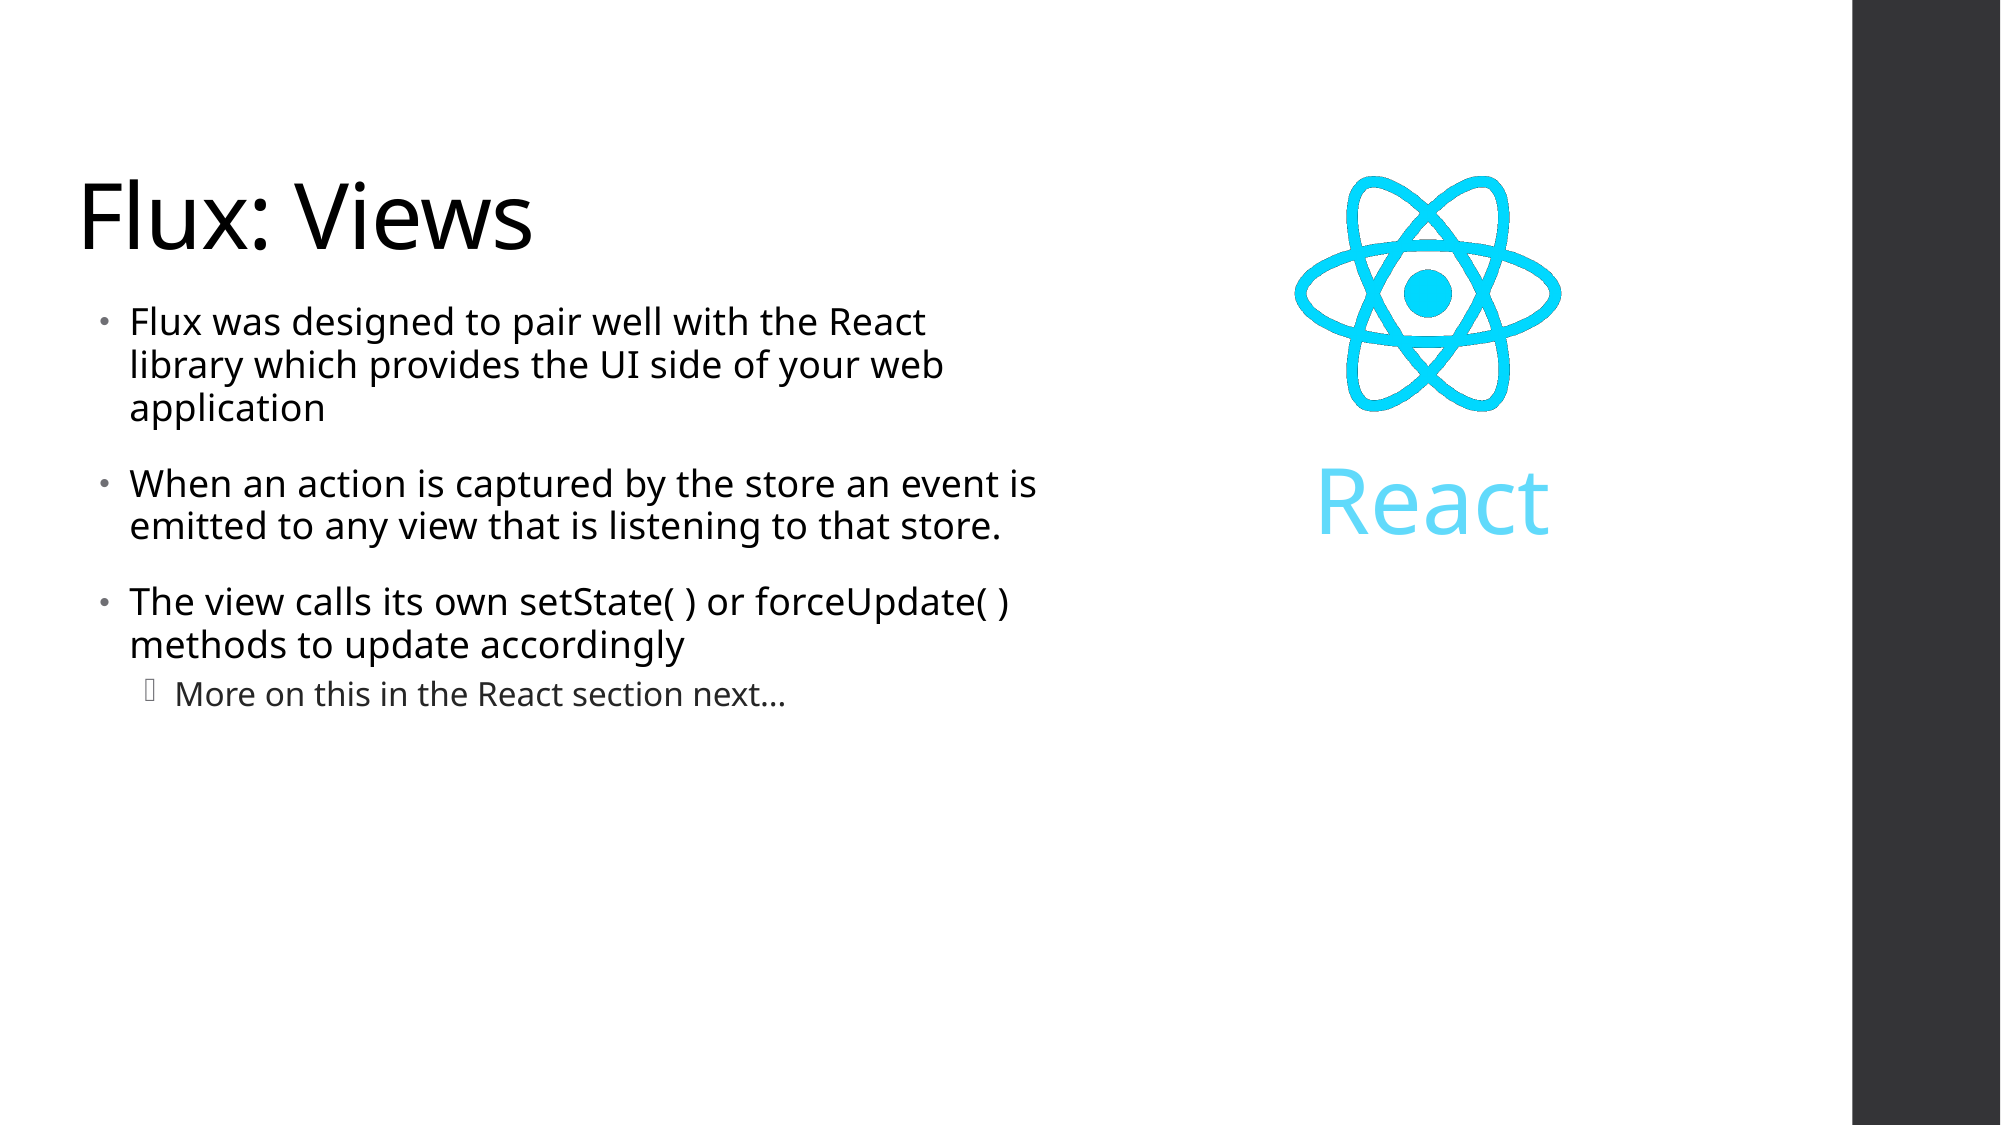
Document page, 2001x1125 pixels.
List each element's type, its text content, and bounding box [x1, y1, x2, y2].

title Flux: Views [61, 60, 1652, 278]
text_box React [1298, 435, 1582, 560]
picture [1286, 152, 1570, 436]
list Flux was designed to pair well with the React library which provides the UI side of your web application When an action is captured by the store an event is emitted to any view that is listening to that store. The view calls its own setState( ) or forceUpdate( ) methods to update accordingly More on this in the React section next… [84, 293, 1058, 785]
